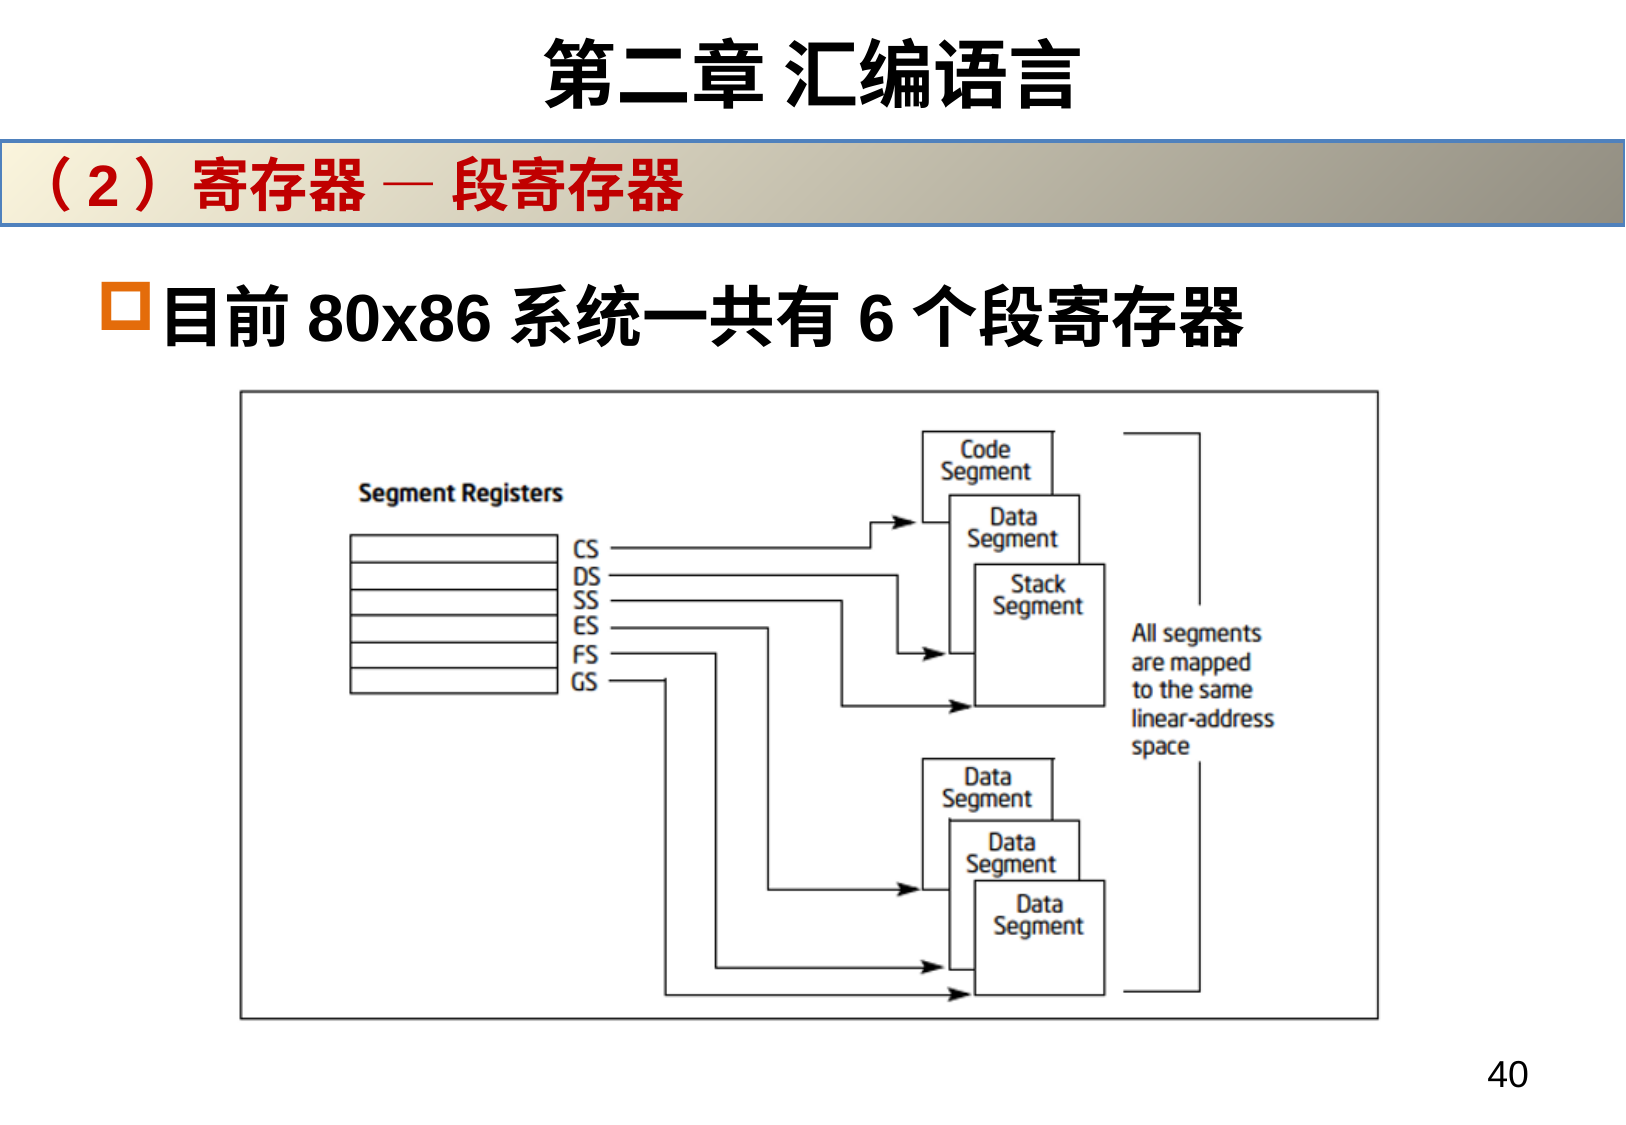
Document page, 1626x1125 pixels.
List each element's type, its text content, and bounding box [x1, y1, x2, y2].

list 目前80x86系统一共有6个段寄存器 [81, 267, 1544, 1071]
slide_number 40 [1164, 1042, 1544, 1103]
text_box （2）寄存器 — 段寄存器 [0, 139, 1625, 227]
picture [229, 373, 1396, 1032]
title 第二章 汇编语言 [81, 19, 1544, 126]
